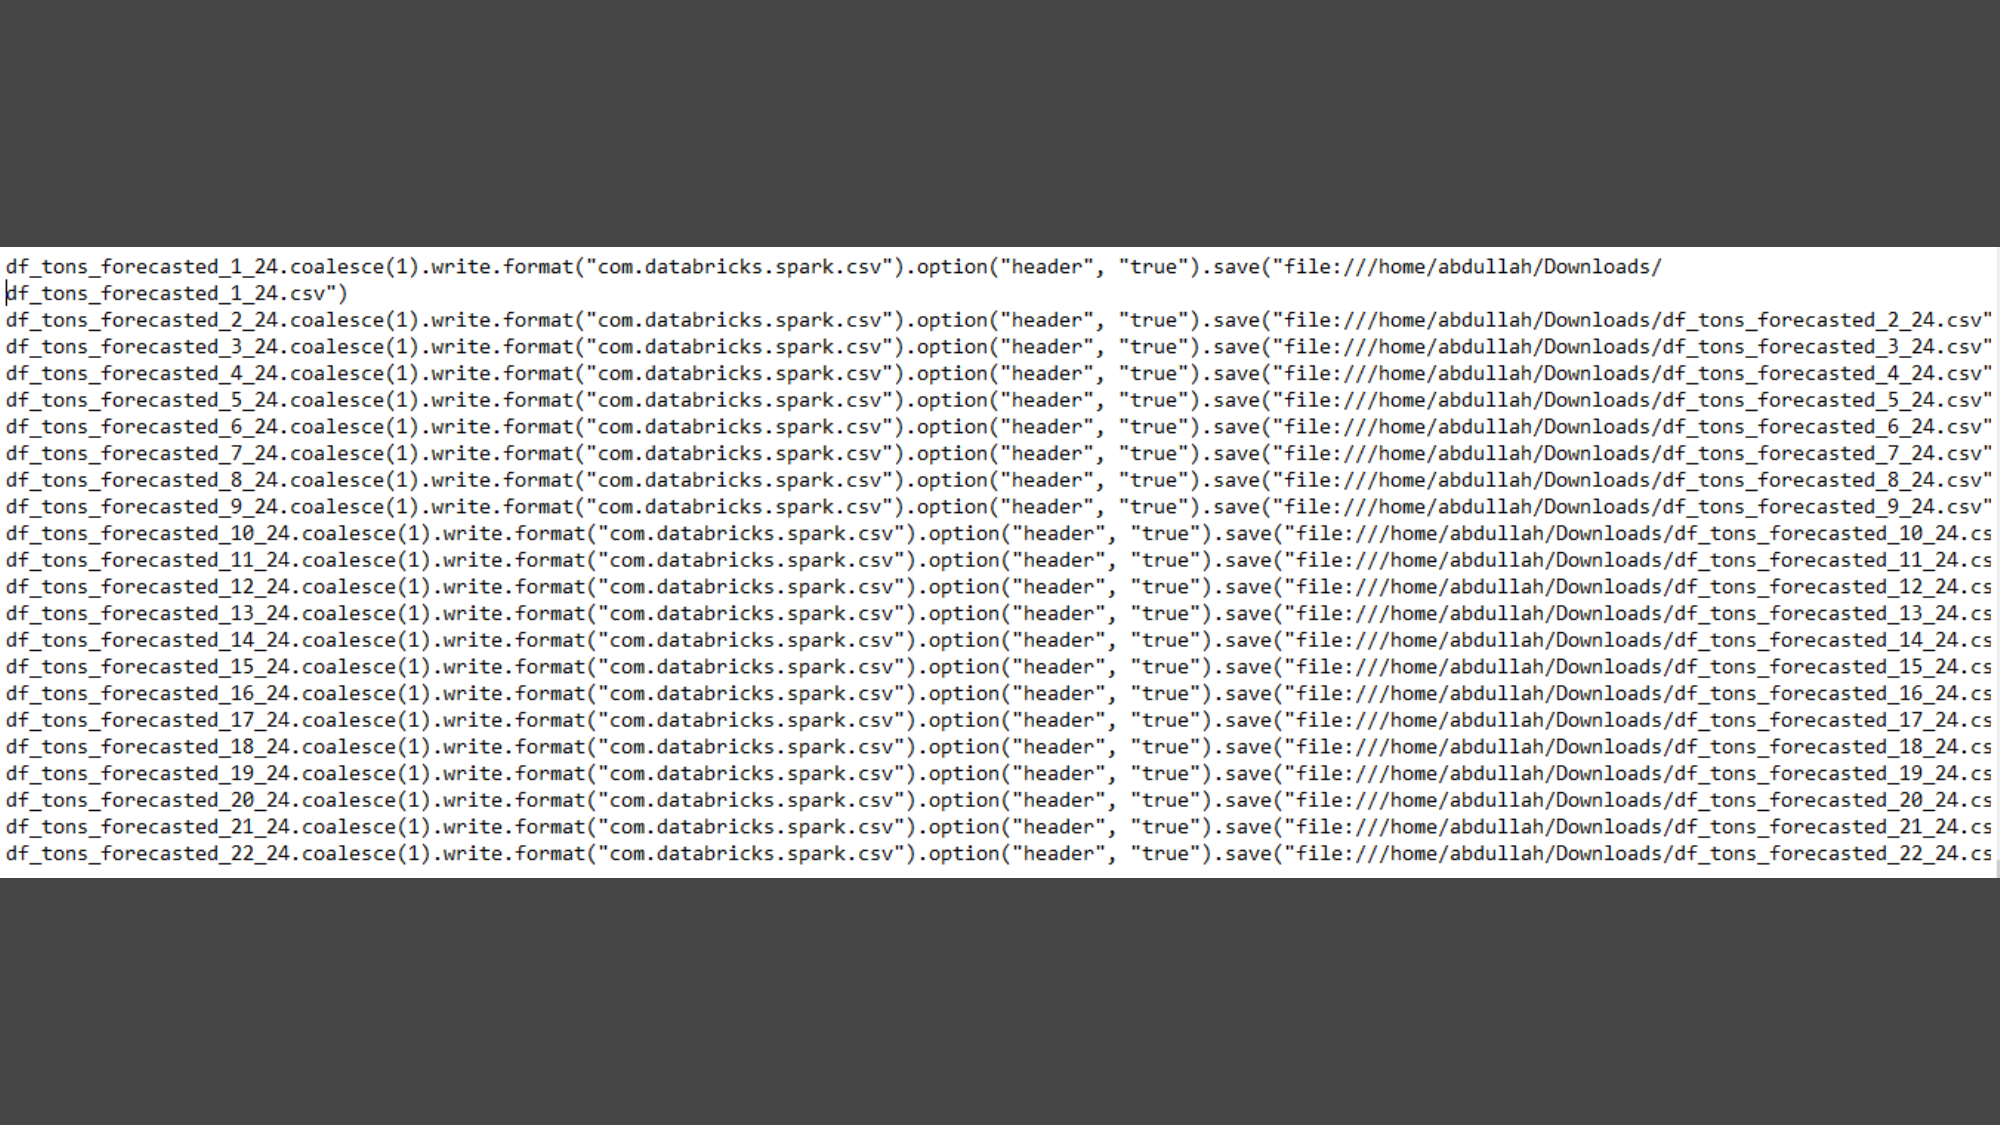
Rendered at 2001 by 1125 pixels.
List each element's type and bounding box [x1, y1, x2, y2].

picture [0, 247, 2000, 878]
